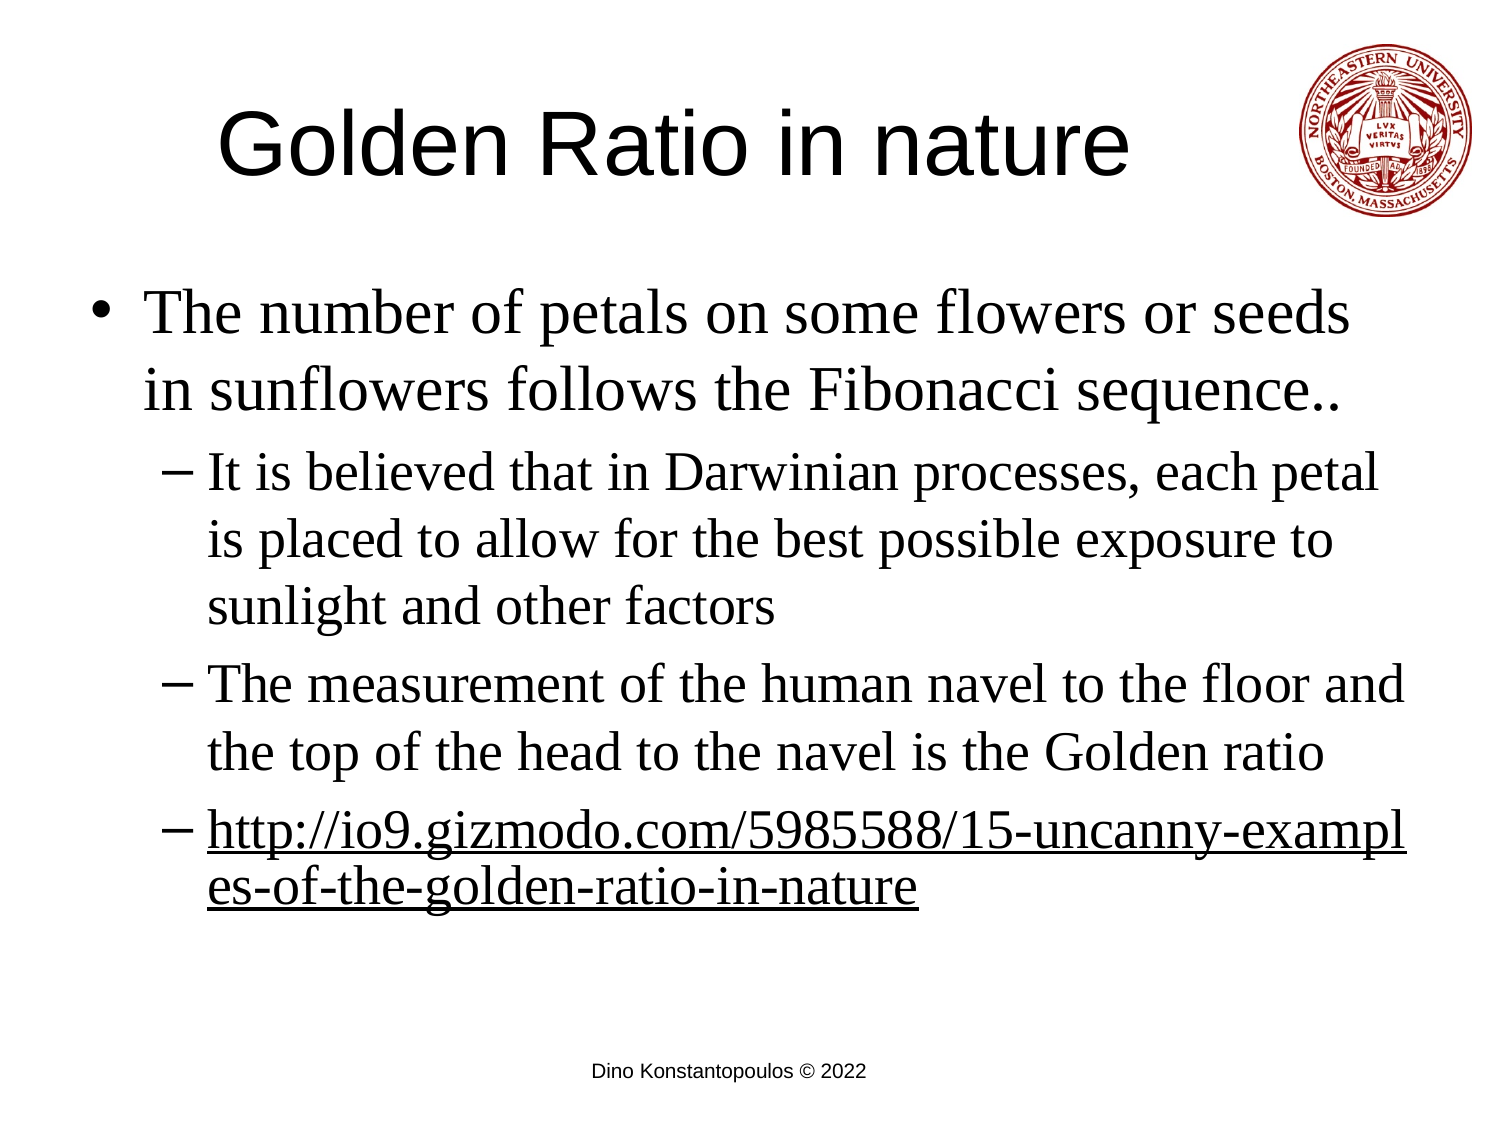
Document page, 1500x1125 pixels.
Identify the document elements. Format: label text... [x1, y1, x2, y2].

title Golden Ratio in nature [75, 45, 1275, 233]
picture [1299, 44, 1472, 217]
list The number of petals on some flowers or seeds in sunflowers follows the Fibonacci sequence.. It is believed that in Darwinian processes, each petal is placed to allow for the best possible exposure to sunlight and other factors The measurement of the human navel to the floor and the top of the head to the navel is the Golden ratio http://io9.gizmodo.com/5985588/15-uncanny-examples-of-the-golden-ratio-in-nature [75, 262, 1425, 1005]
